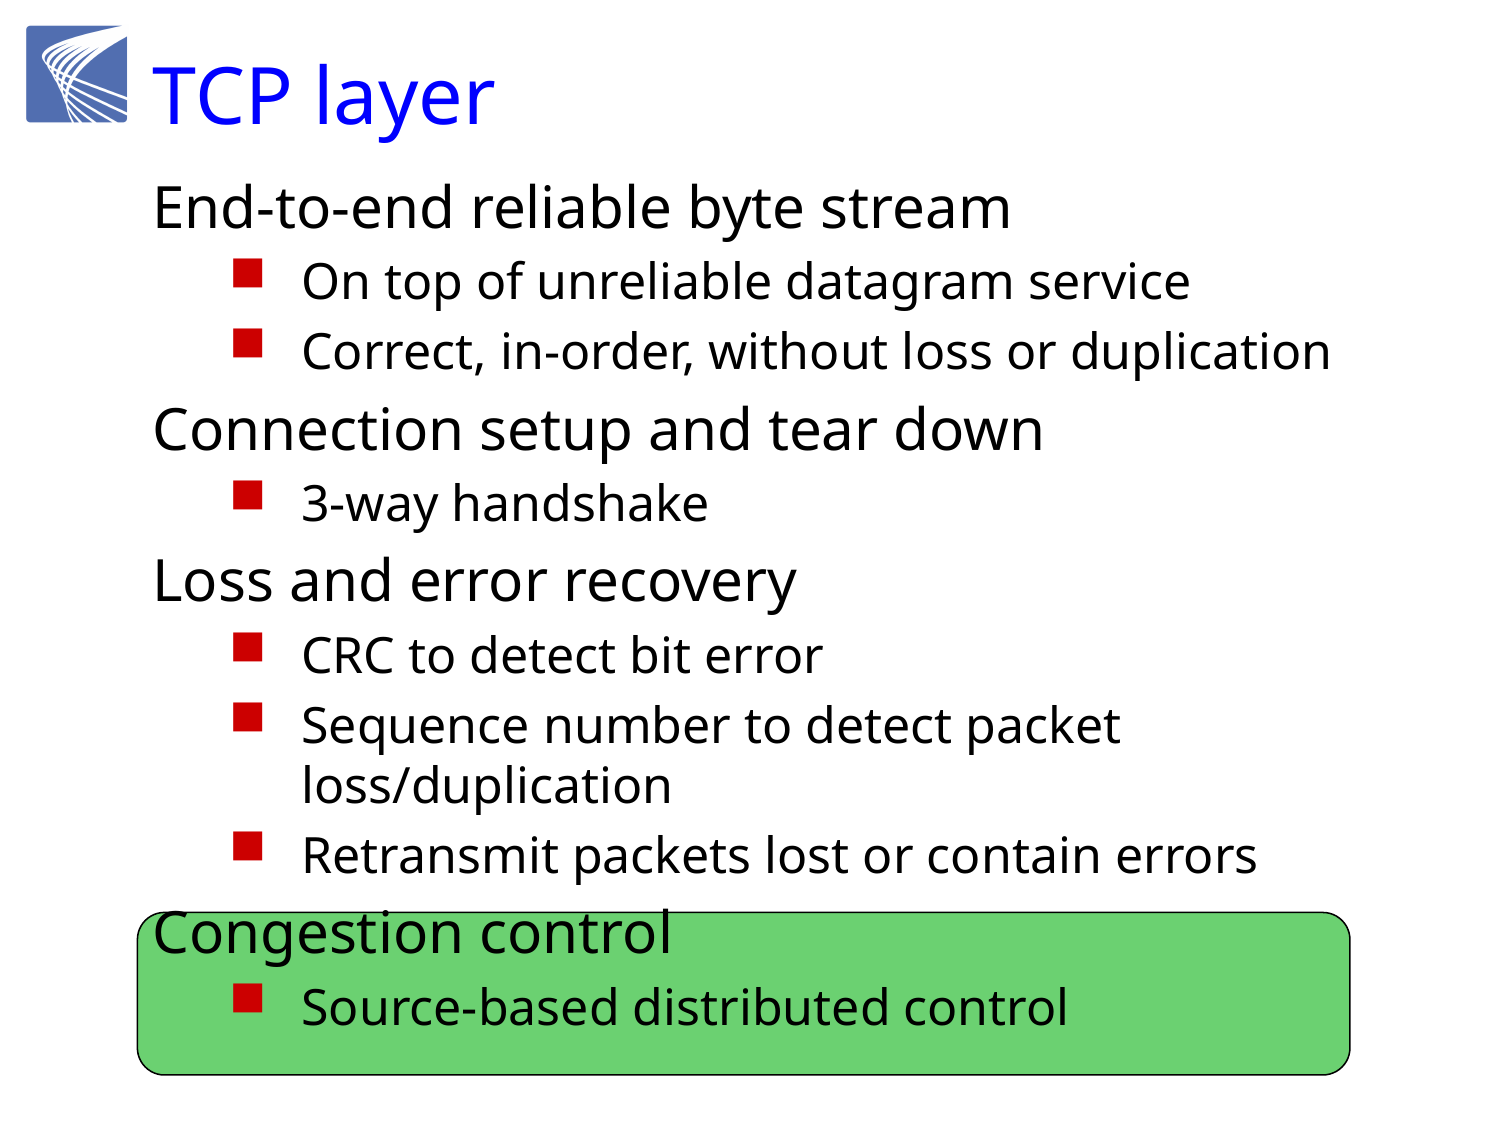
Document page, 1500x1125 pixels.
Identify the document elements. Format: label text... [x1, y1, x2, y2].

title TCP layer [137, 37, 1463, 162]
picture [24, 24, 129, 124]
list End-to-end reliable byte stream On top of unreliable datagram service Correct, in-order, without loss or duplication Connection setup and tear down 3-way handshake Loss and error recovery CRC to detect bit error Sequence number to detect packet loss/duplication Retransmit packets lost or contain errors Congestion control Source-based distributed control [137, 162, 1500, 1125]
